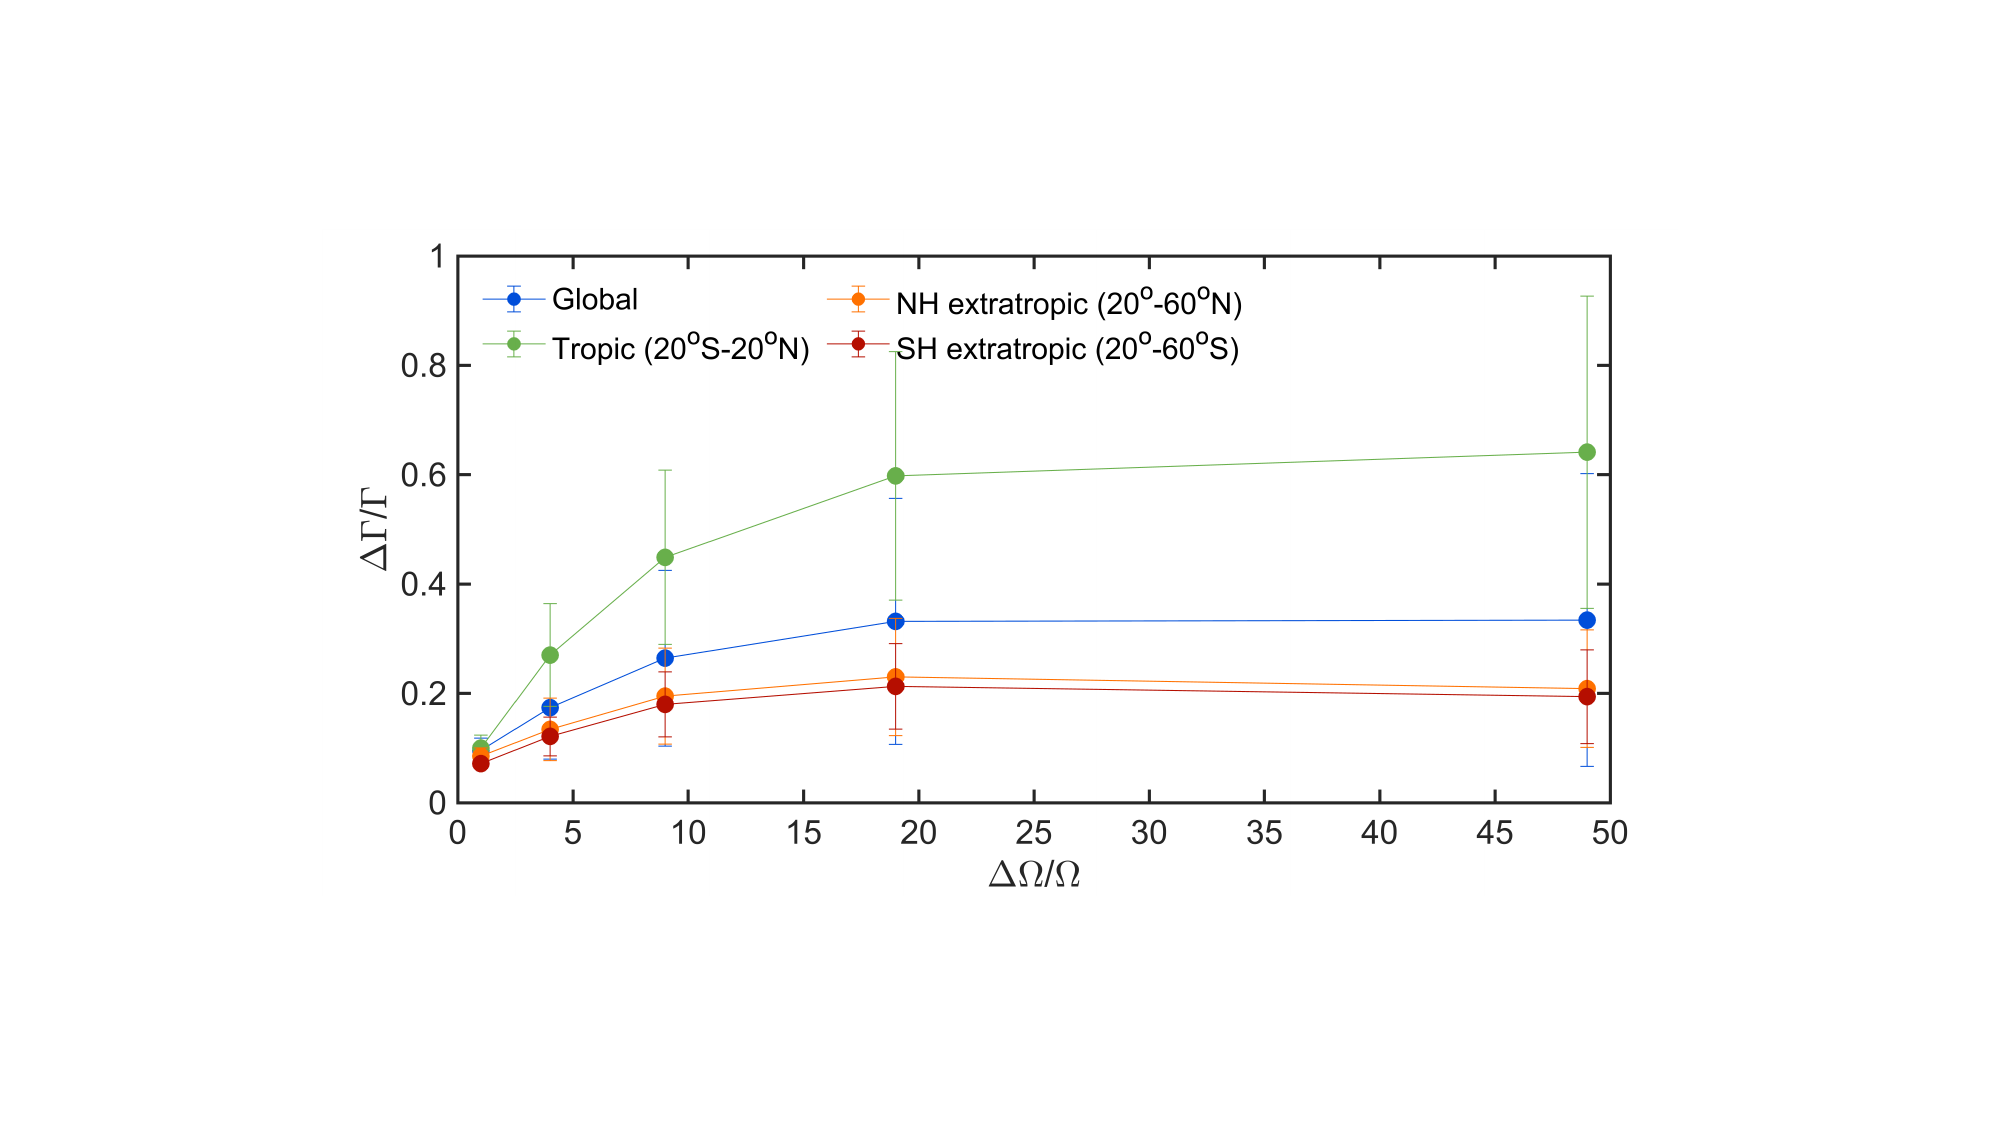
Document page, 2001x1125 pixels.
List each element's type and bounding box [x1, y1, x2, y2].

picture [322, 229, 1678, 896]
